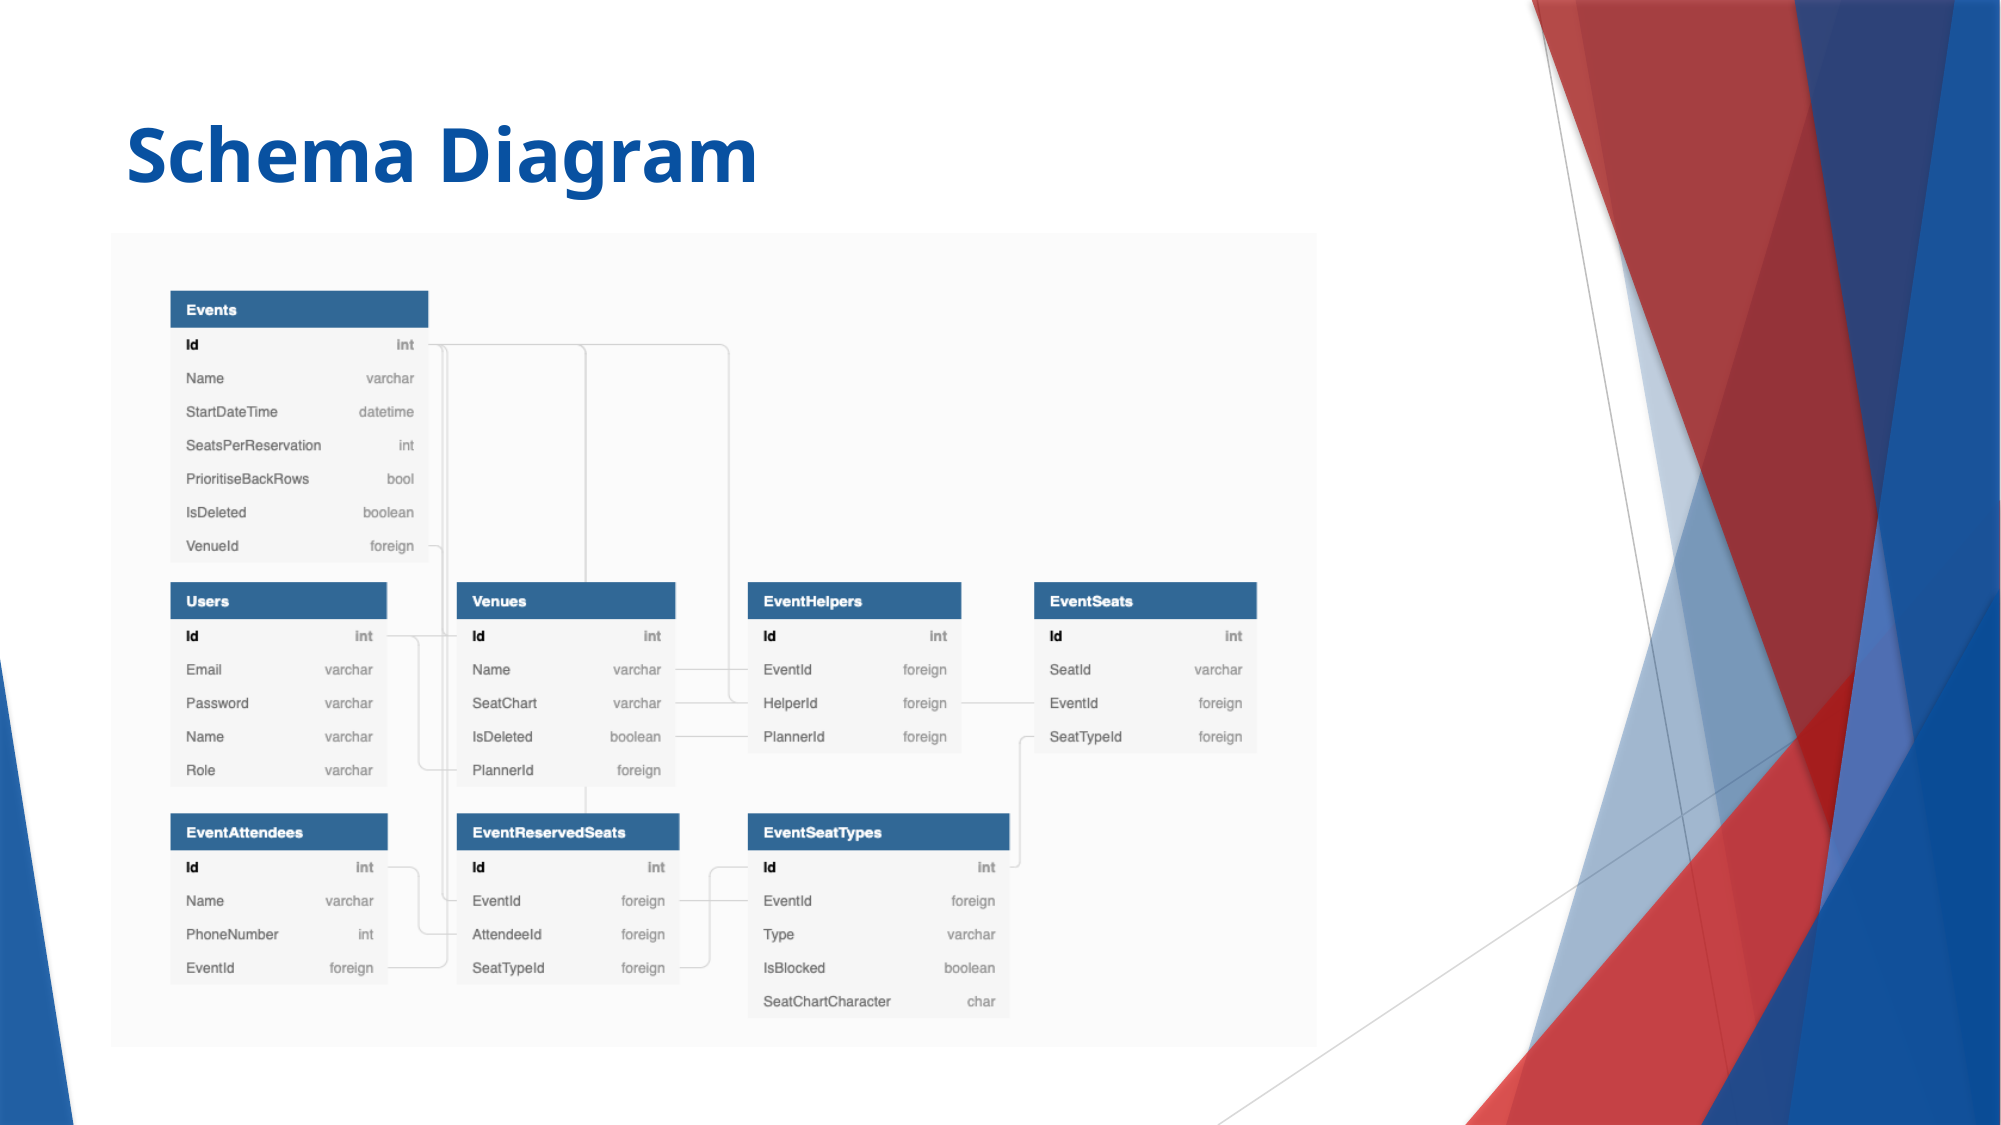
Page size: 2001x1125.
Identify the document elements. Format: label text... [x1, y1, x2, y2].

title Schema Diagram [111, 99, 1522, 317]
picture [110, 233, 1318, 1048]
